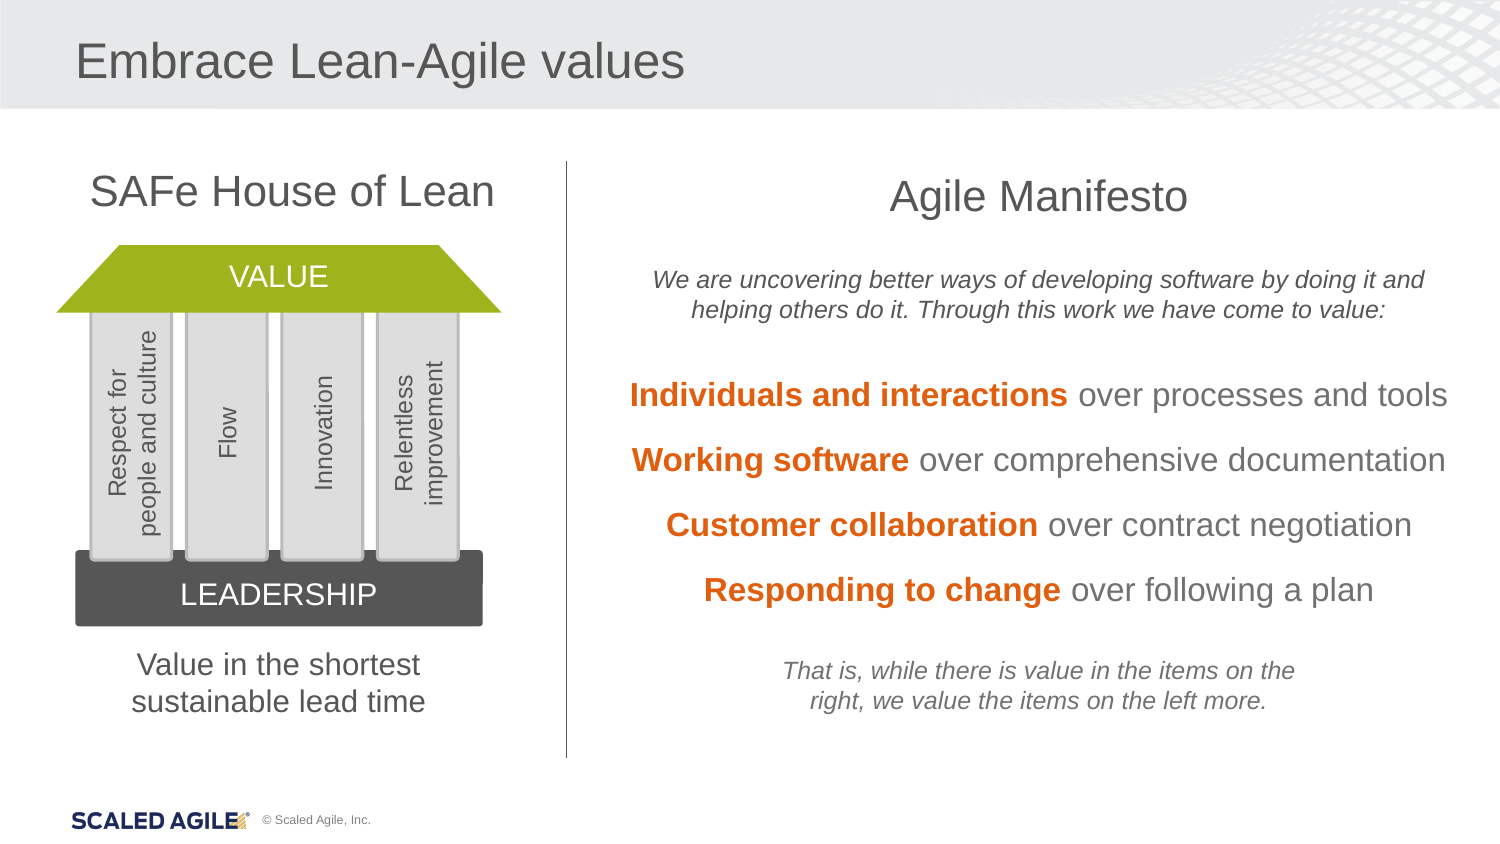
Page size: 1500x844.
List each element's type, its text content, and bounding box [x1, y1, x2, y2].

text_box Value in the shortest sustainable lead time [35, 636, 523, 727]
picture [69, 809, 254, 831]
text_box Respect for people and culture [93, 315, 169, 552]
text_box Innovation [299, 360, 345, 507]
title Embrace Lean-Agile values [74, 27, 1425, 84]
text_box VALUE [214, 248, 344, 301]
text_box Agile Manifesto [874, 160, 1204, 228]
text_box Relentless improvement [379, 346, 455, 521]
text_box Individuals and interactions over processes and tools Working software over comprehensive documentation Customer collaboration over contract negotiation Responding to change over following a plan [603, 365, 1476, 615]
text_box [186, 313, 268, 561]
text_box [56, 245, 502, 313]
text_box LEADERSHIP [76, 567, 482, 620]
text_box SAFe House of Lean [74, 155, 511, 223]
text_box That is, while there is value in the items on the right, we value the items on the left more. [767, 646, 1312, 722]
text_box [377, 313, 459, 561]
text_box [90, 313, 172, 561]
text_box We are uncovering better ways of developing software by doing it and helping others do it. Through this work we have come to value: [627, 256, 1451, 331]
text_box [75, 550, 483, 627]
picture [0, 0, 1500, 109]
text_box [281, 313, 363, 561]
text_box Flow [204, 392, 249, 475]
